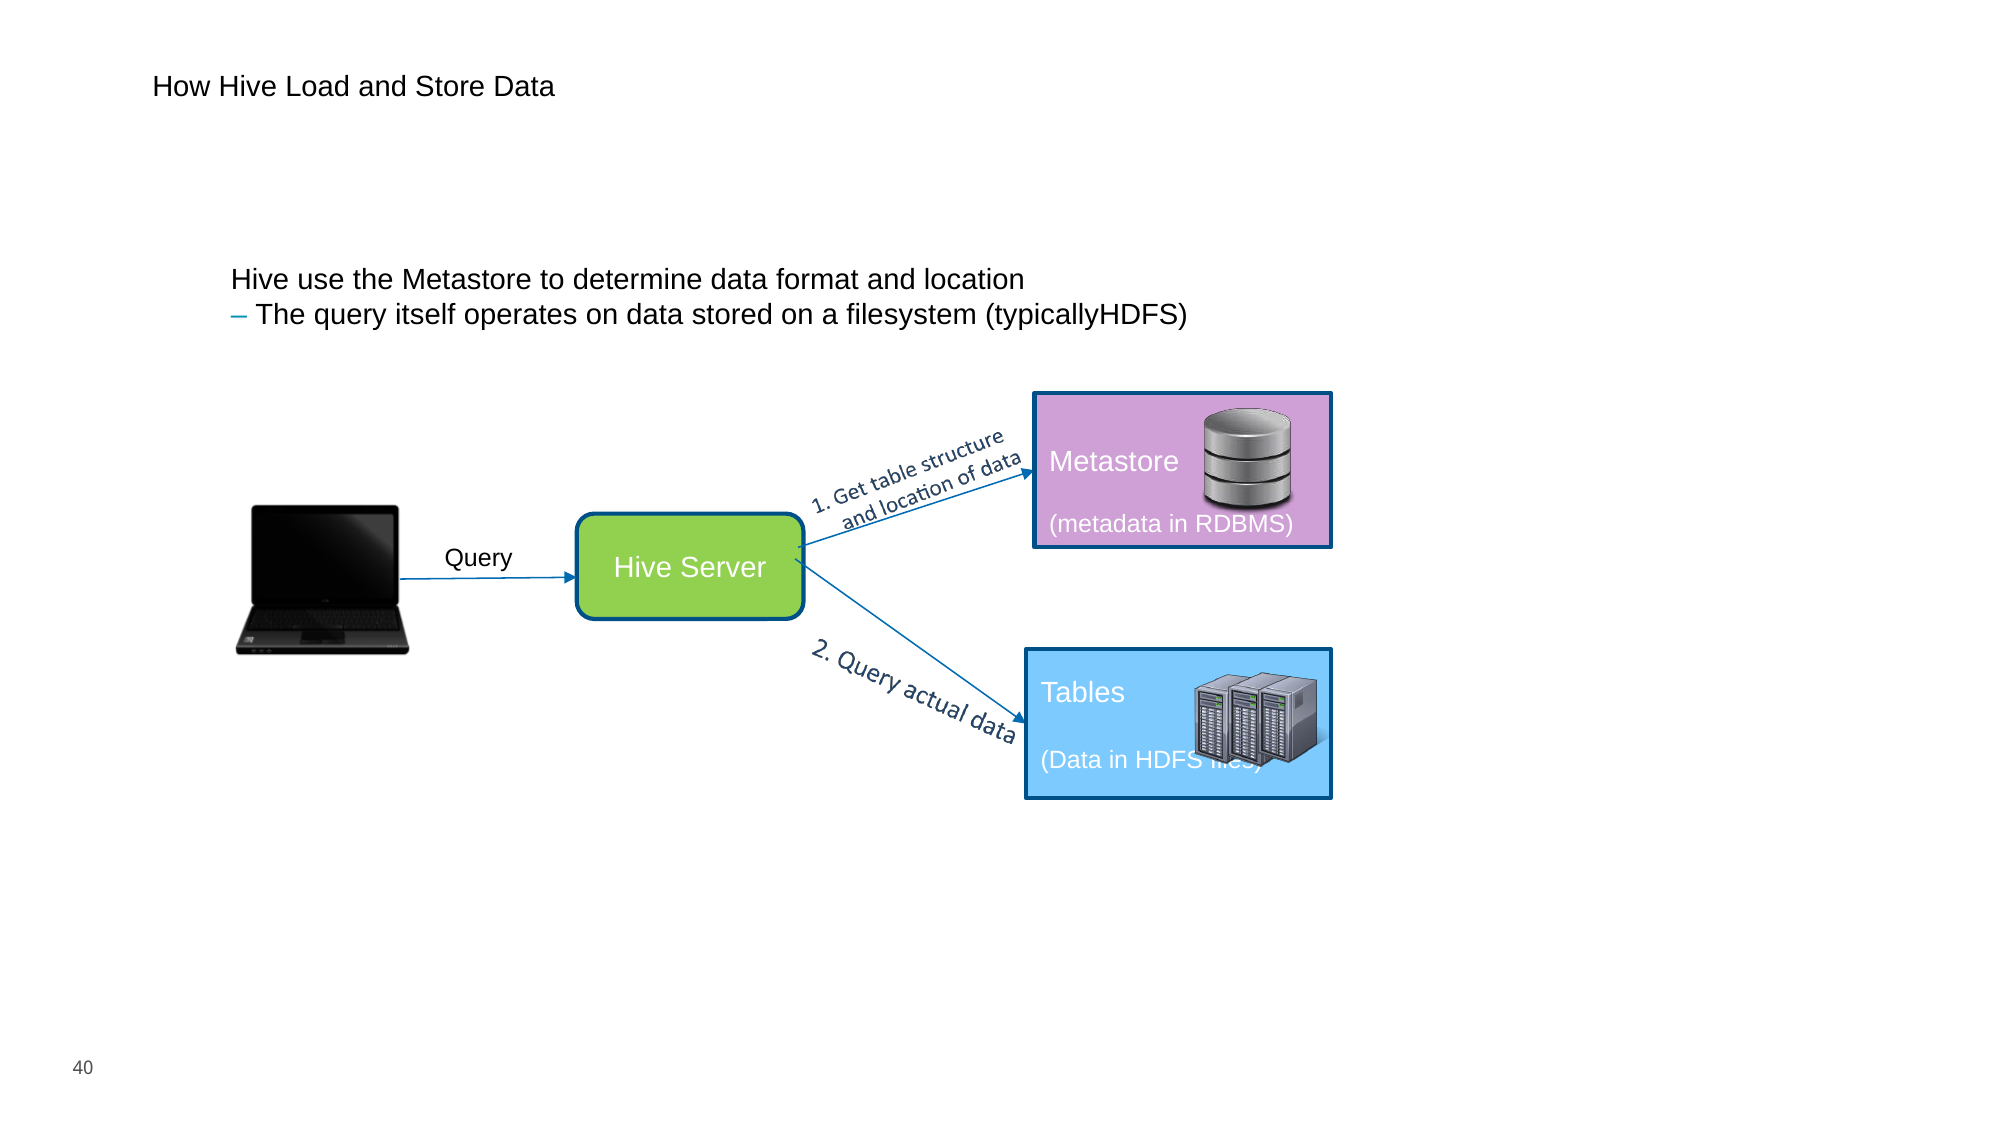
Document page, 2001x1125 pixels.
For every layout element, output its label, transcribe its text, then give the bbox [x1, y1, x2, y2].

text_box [399, 576, 577, 580]
slide_number 40 [57, 1038, 202, 1099]
picture [215, 492, 431, 666]
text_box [797, 469, 1035, 548]
title How Hive Load and Store Data [137, 59, 1863, 278]
picture [811, 639, 1015, 744]
text_box Hive Server [574, 511, 796, 622]
picture [1198, 408, 1296, 516]
picture [1183, 669, 1340, 770]
text_box Hive use the Metastore to determine data format and location – The query itself operates on data stored on a filesystem (typicallyHDFS) [216, 253, 1590, 338]
text_box Query [435, 533, 529, 575]
text_box Metastore (metadata in RDBMS) [1032, 391, 1333, 549]
picture [811, 432, 1021, 529]
text_box Tables (Data in HDFS files) [1024, 647, 1333, 800]
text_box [794, 558, 1027, 724]
